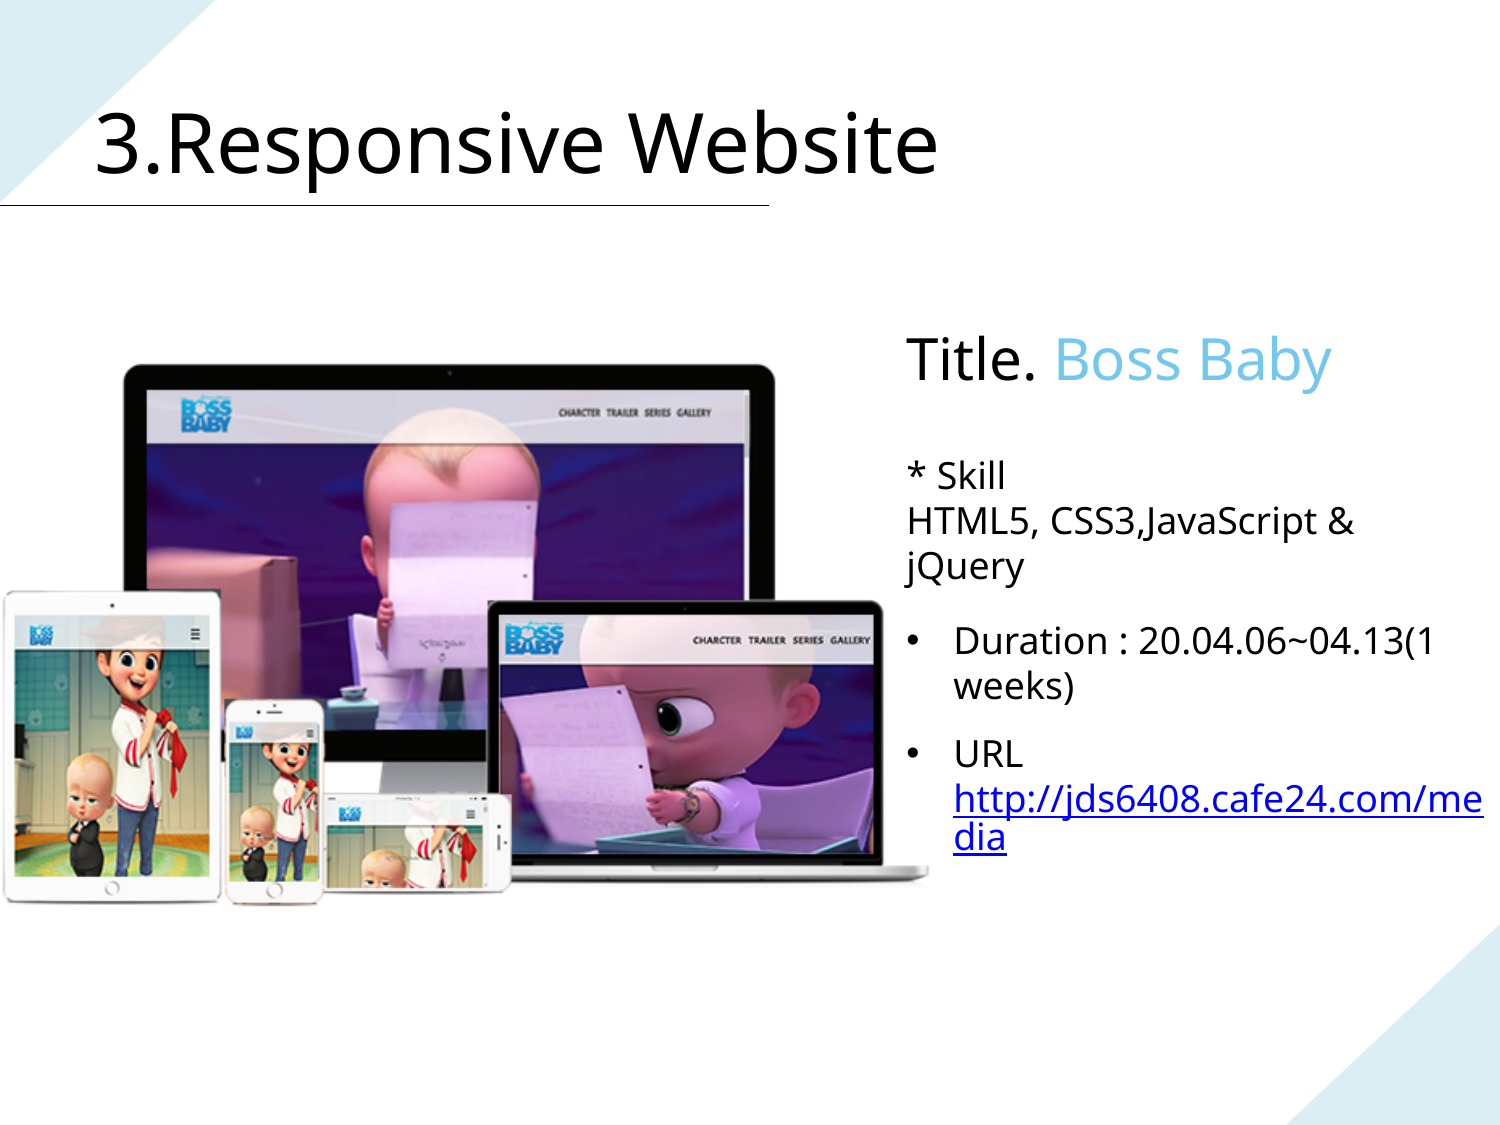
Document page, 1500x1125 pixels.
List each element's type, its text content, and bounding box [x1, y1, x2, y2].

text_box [891, 314, 1500, 875]
text_box [0, 0, 218, 203]
text_box 3.Responsive Website [79, 82, 1120, 198]
picture [0, 332, 945, 937]
text_box [0, 203, 771, 208]
text_box [1283, 922, 1500, 1125]
